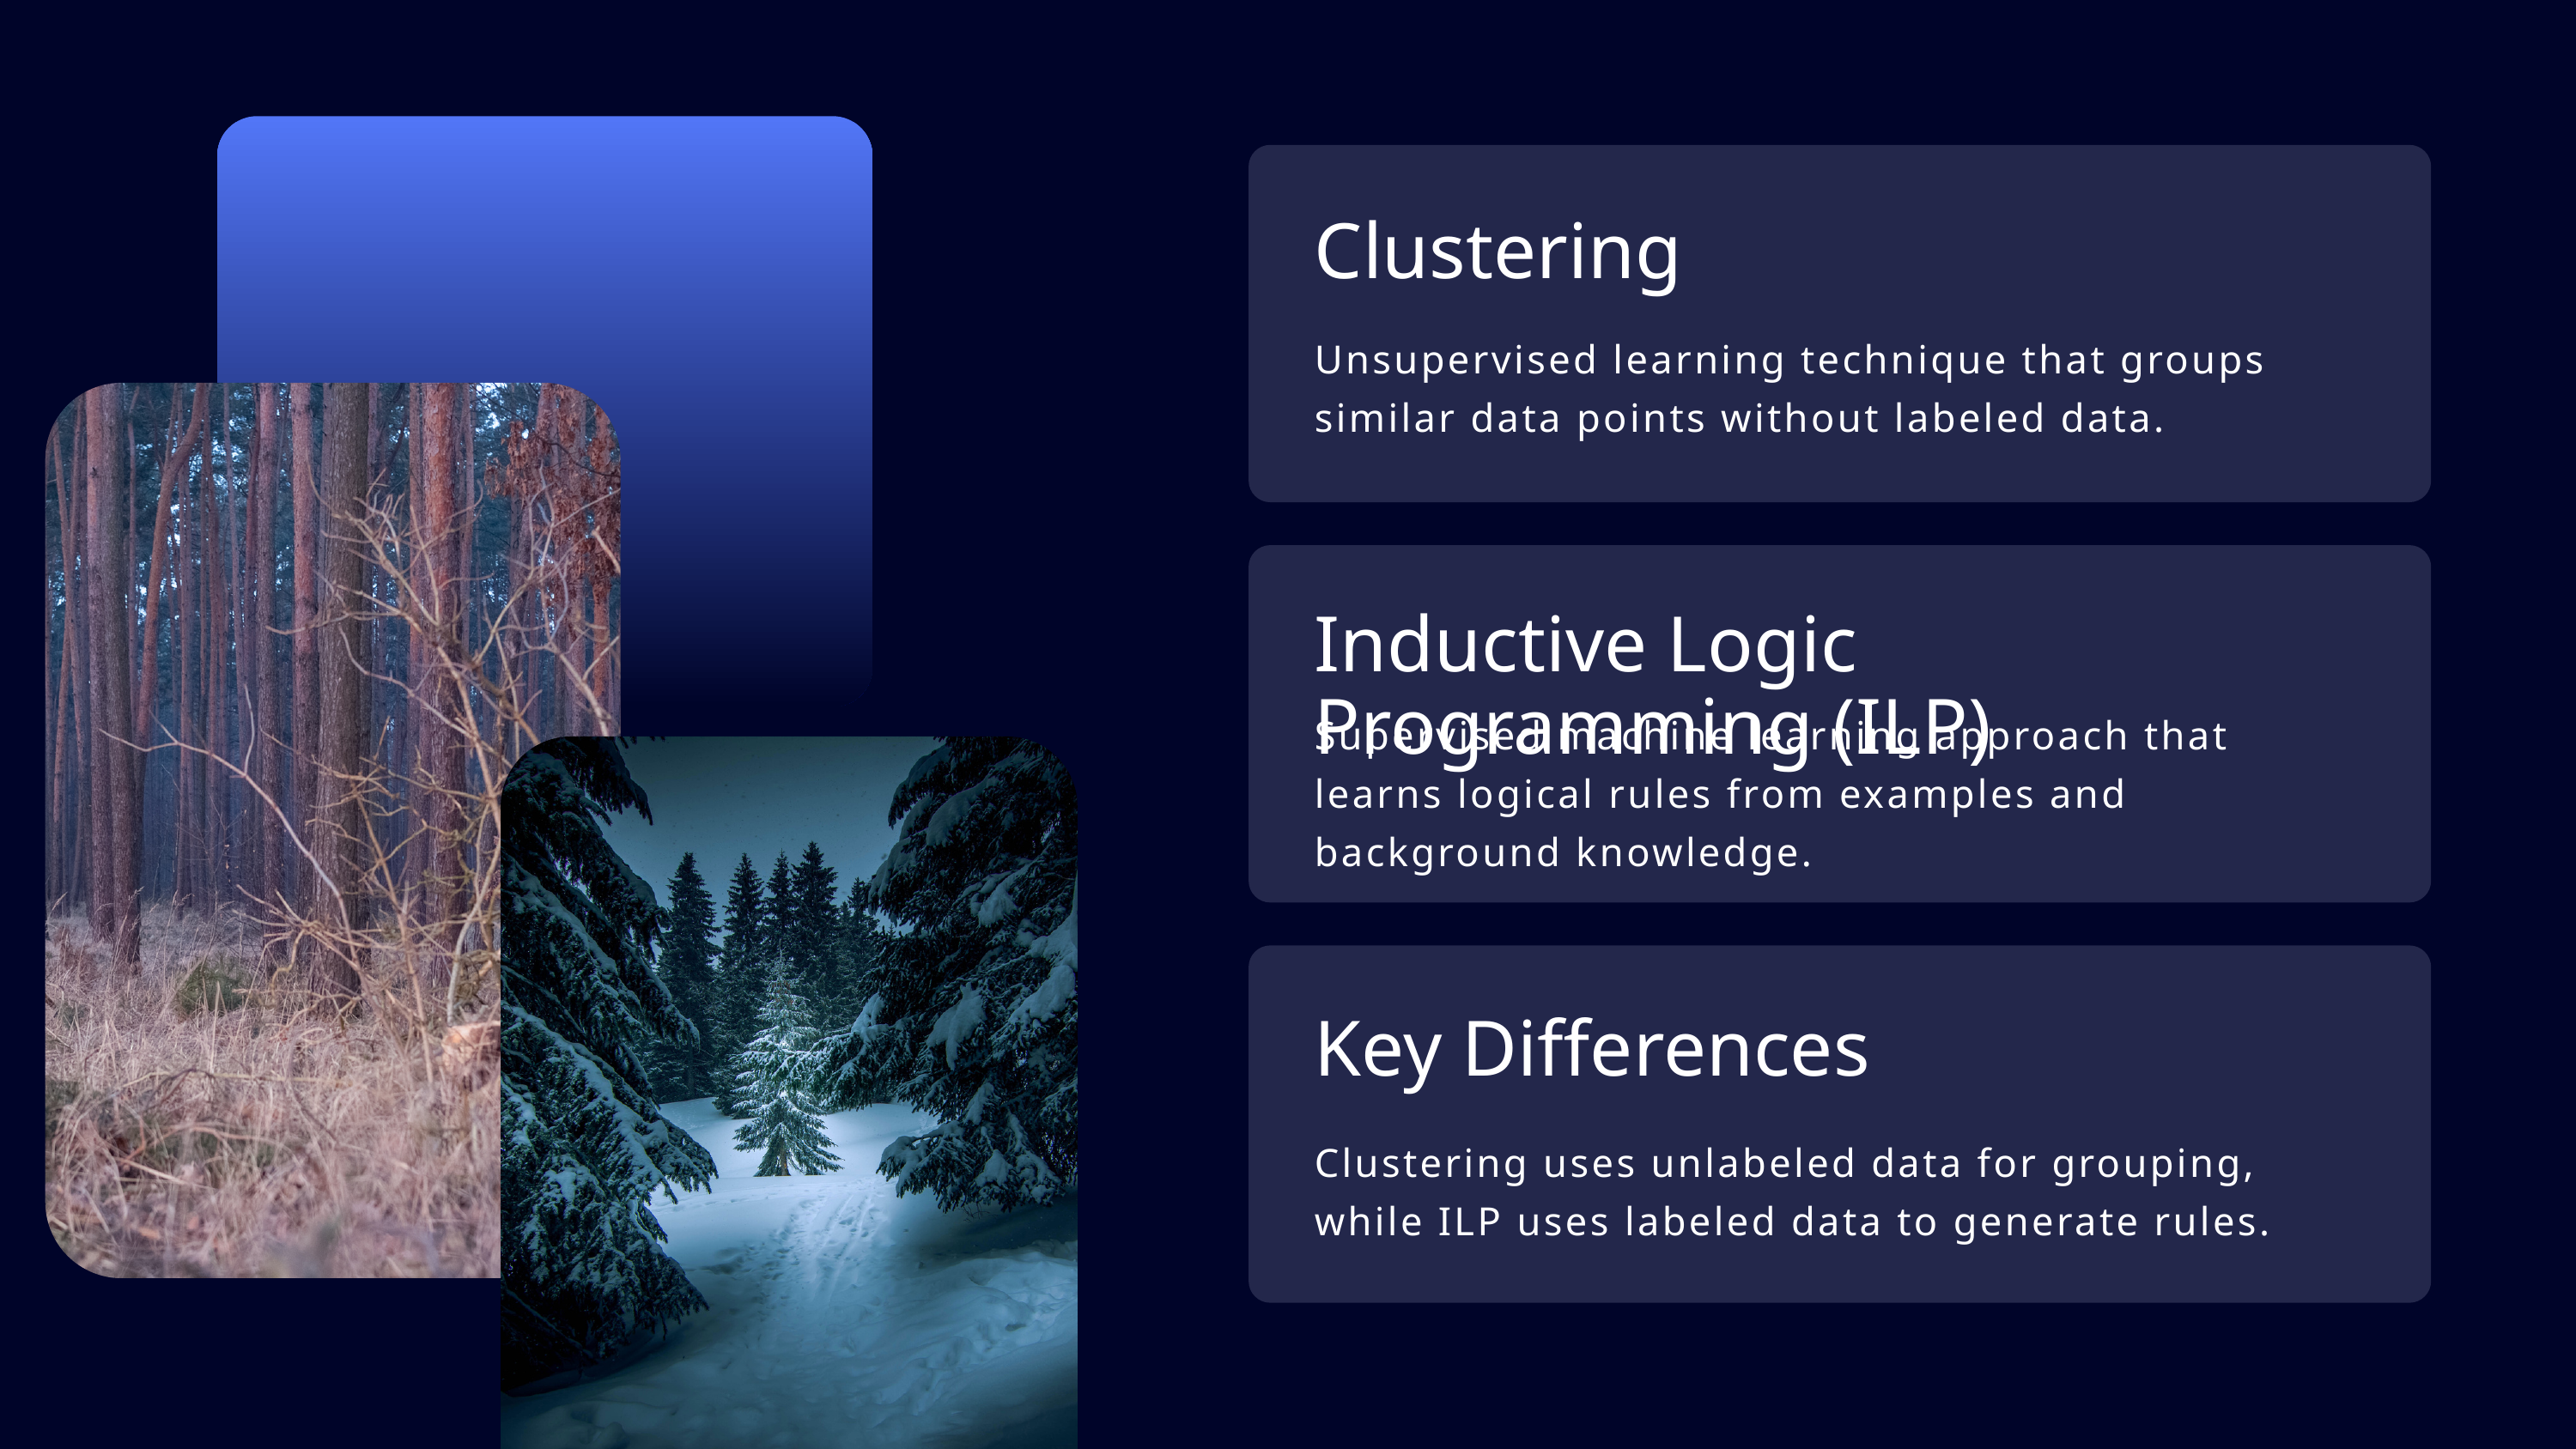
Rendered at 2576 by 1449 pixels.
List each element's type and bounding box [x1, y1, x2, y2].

text_box [216, 116, 873, 707]
text_box [1248, 544, 2432, 903]
text_box [500, 736, 1078, 1449]
text_box [45, 382, 621, 1279]
text_box [1248, 144, 2432, 503]
text_box [1248, 945, 2432, 1303]
